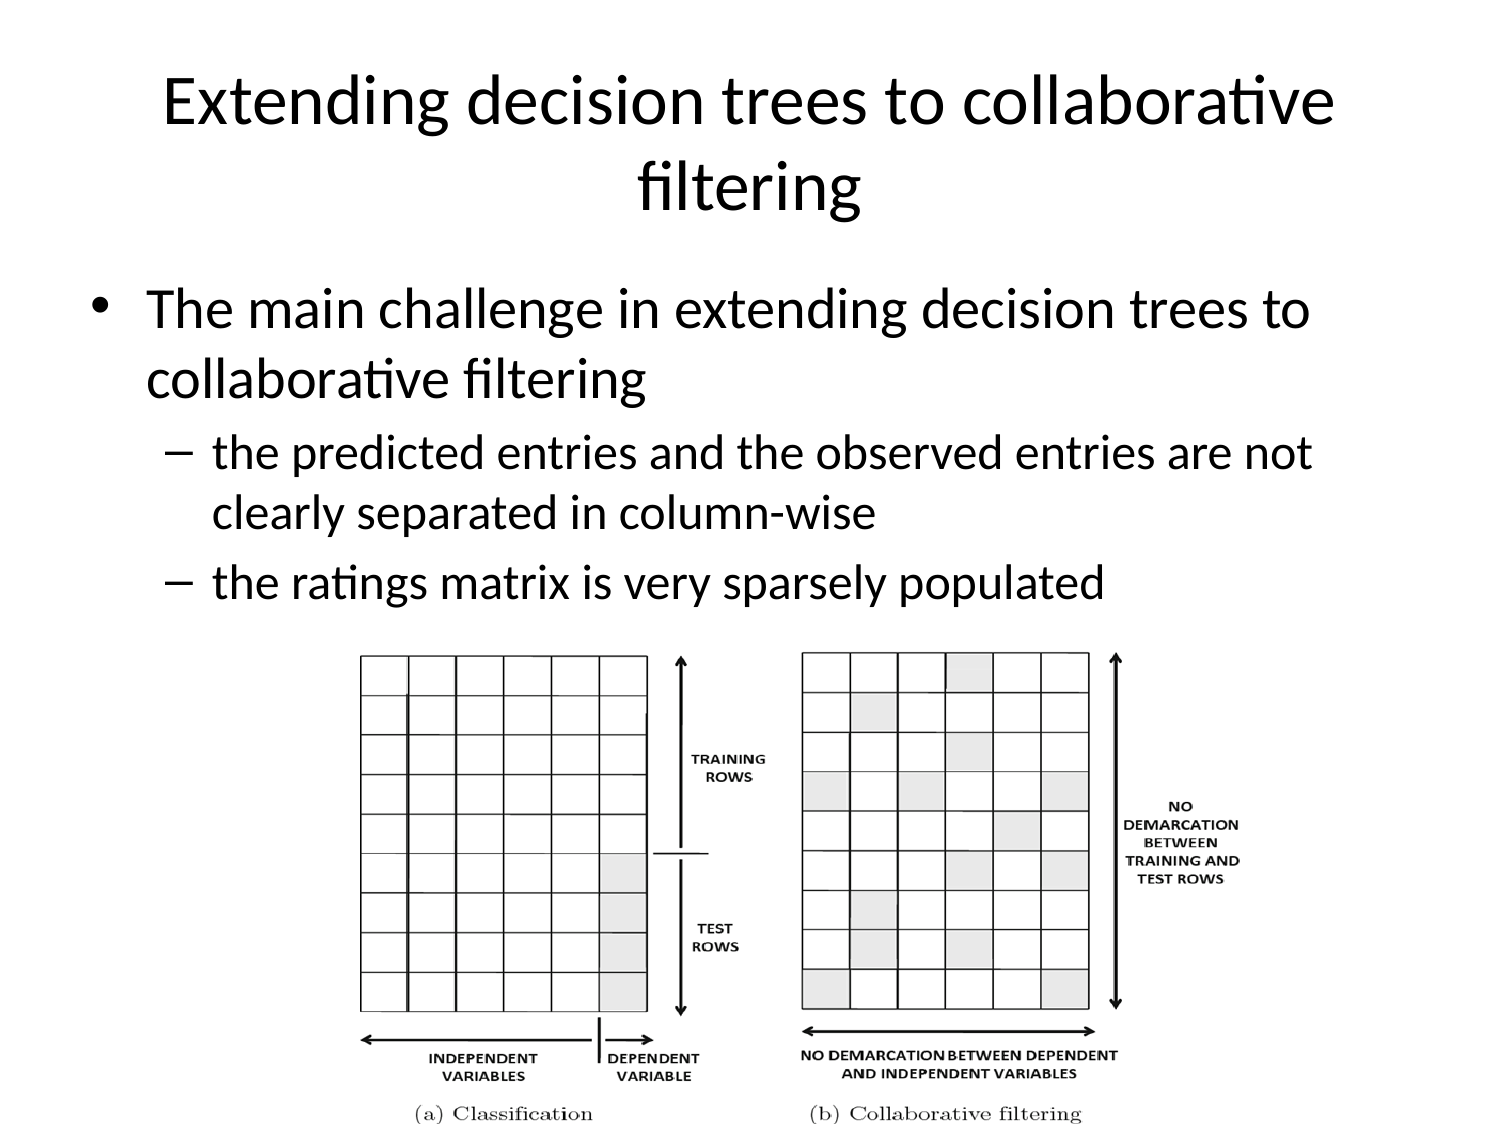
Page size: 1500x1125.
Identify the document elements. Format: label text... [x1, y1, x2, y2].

title Extending decision trees to collaborative filtering [75, 45, 1425, 233]
list The main challenge in extending decision trees to collaborative filtering the predicted entries and the observed entries are not clearly separated in column-wise the ratings matrix is very sparsely populated [75, 262, 1425, 1005]
picture [359, 650, 1240, 1124]
